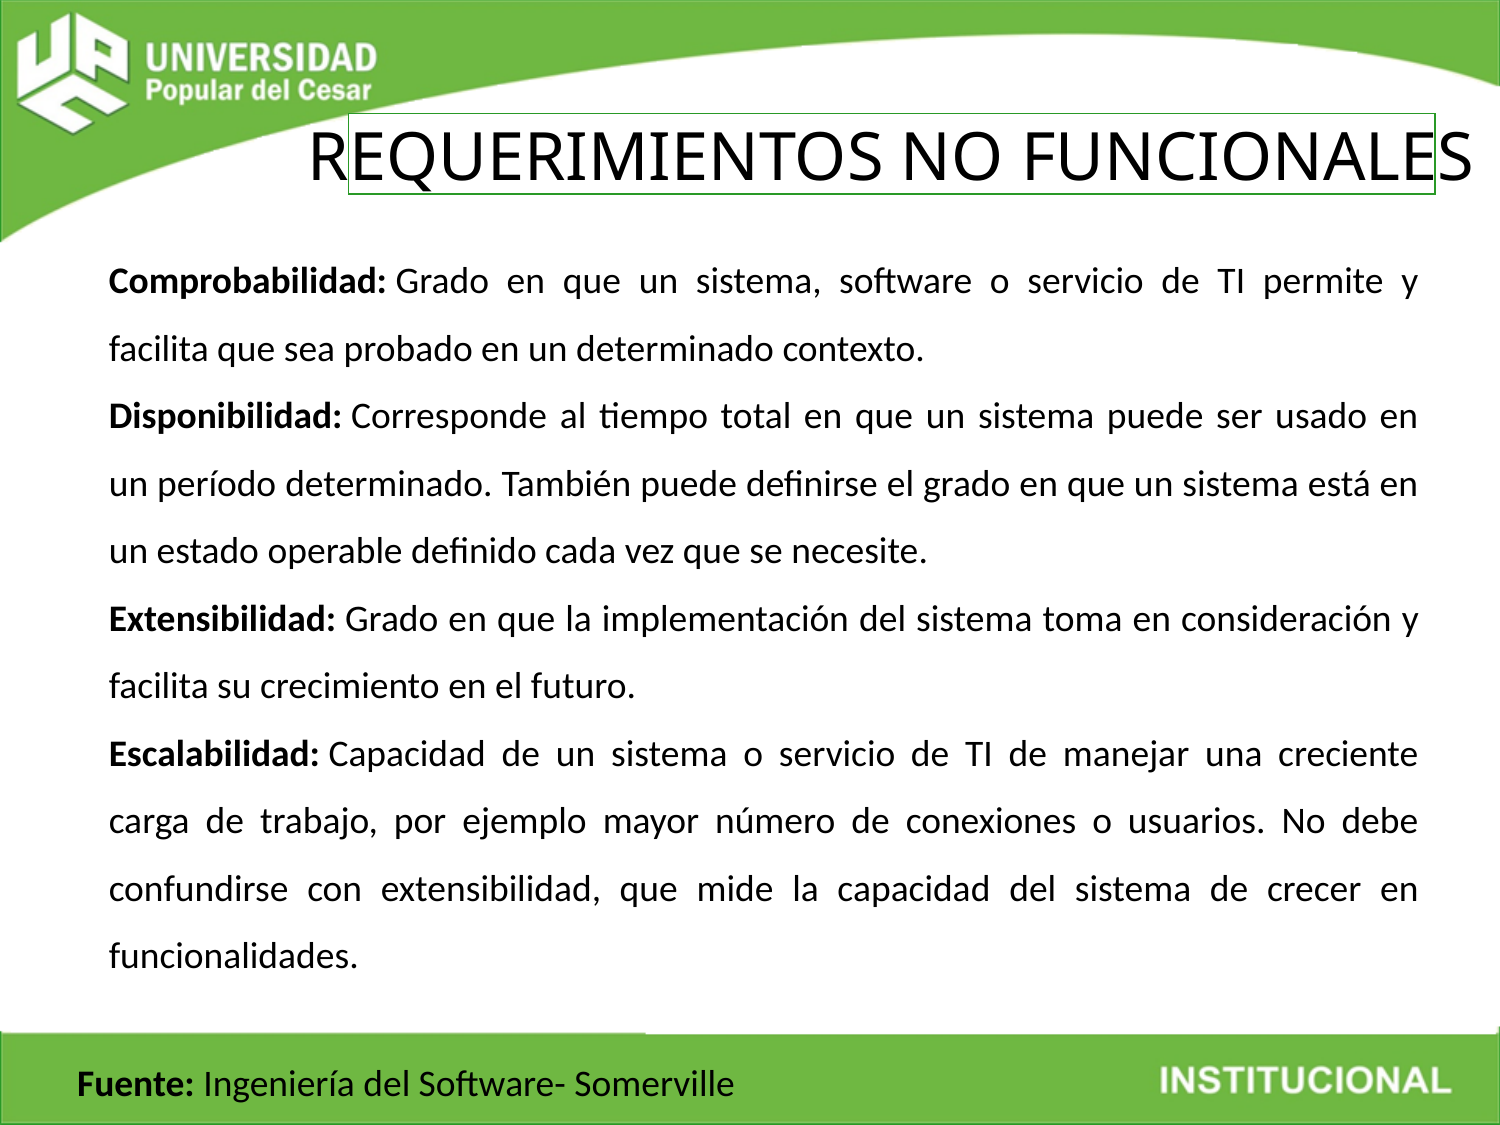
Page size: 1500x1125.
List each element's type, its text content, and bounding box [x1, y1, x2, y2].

picture [0, 0, 1500, 1125]
text_box Fuente: Ingeniería del Software- Somerville [62, 1051, 938, 1111]
text_box REQUERIMIENTOS NO FUNCIONALES [348, 113, 1435, 194]
text_box Comprobabilidad: Grado en que un sistema, software o servicio de TI permite y facilita que sea probado en un determinado contexto. Disponibilidad: Corresponde al tiempo total en que un sistema puede ser usado en un período determinado. También puede definirse el grado en que un sistema está en un estado operable definido cada vez que se necesite. Extensibilidad: Grado en que la implementación del sistema toma en consideración y facilita su crecimiento en el futuro. Escalabilidad: Capacidad de un sistema o servicio de TI de manejar una creciente carga de trabajo, por ejemplo mayor número de conexiones o usuarios. No debe confundirse con extensibilidad, que mide la capacidad del sistema de crecer en funcionalidades. [93, 226, 1435, 1052]
